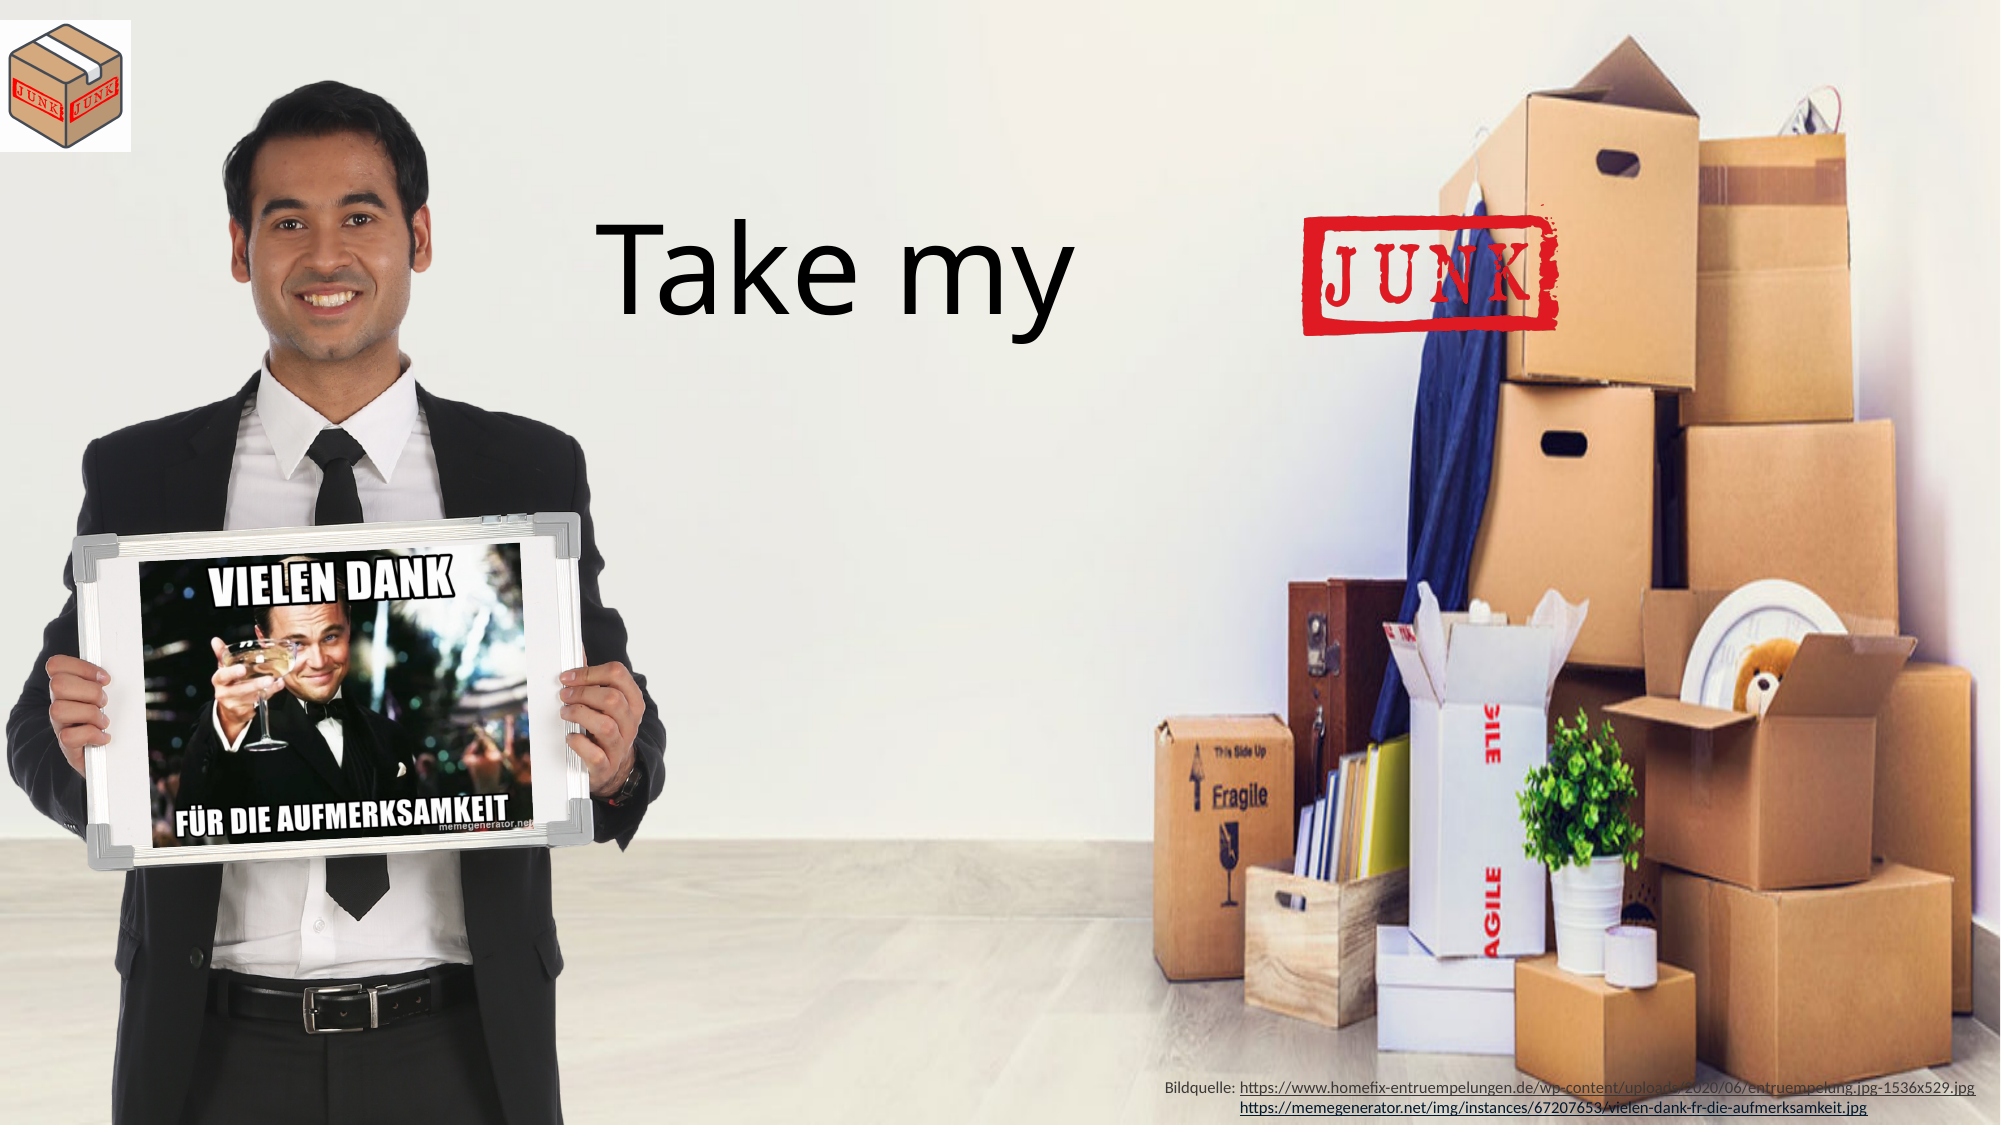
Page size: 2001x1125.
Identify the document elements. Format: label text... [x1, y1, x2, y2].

title Take my [668, 139, 1201, 349]
text_box Bildquelle: https://www.homefix-entruempelungen.de/wp-content/uploads/2020/06/entruempelung.jpg-1536x529.jpg https://memegenerator.net/img/instances/67207653/vielen-dank-fr-die-aufmerksamkeit.jpg [1149, 1069, 2000, 1125]
picture [0, 0, 2001, 1125]
